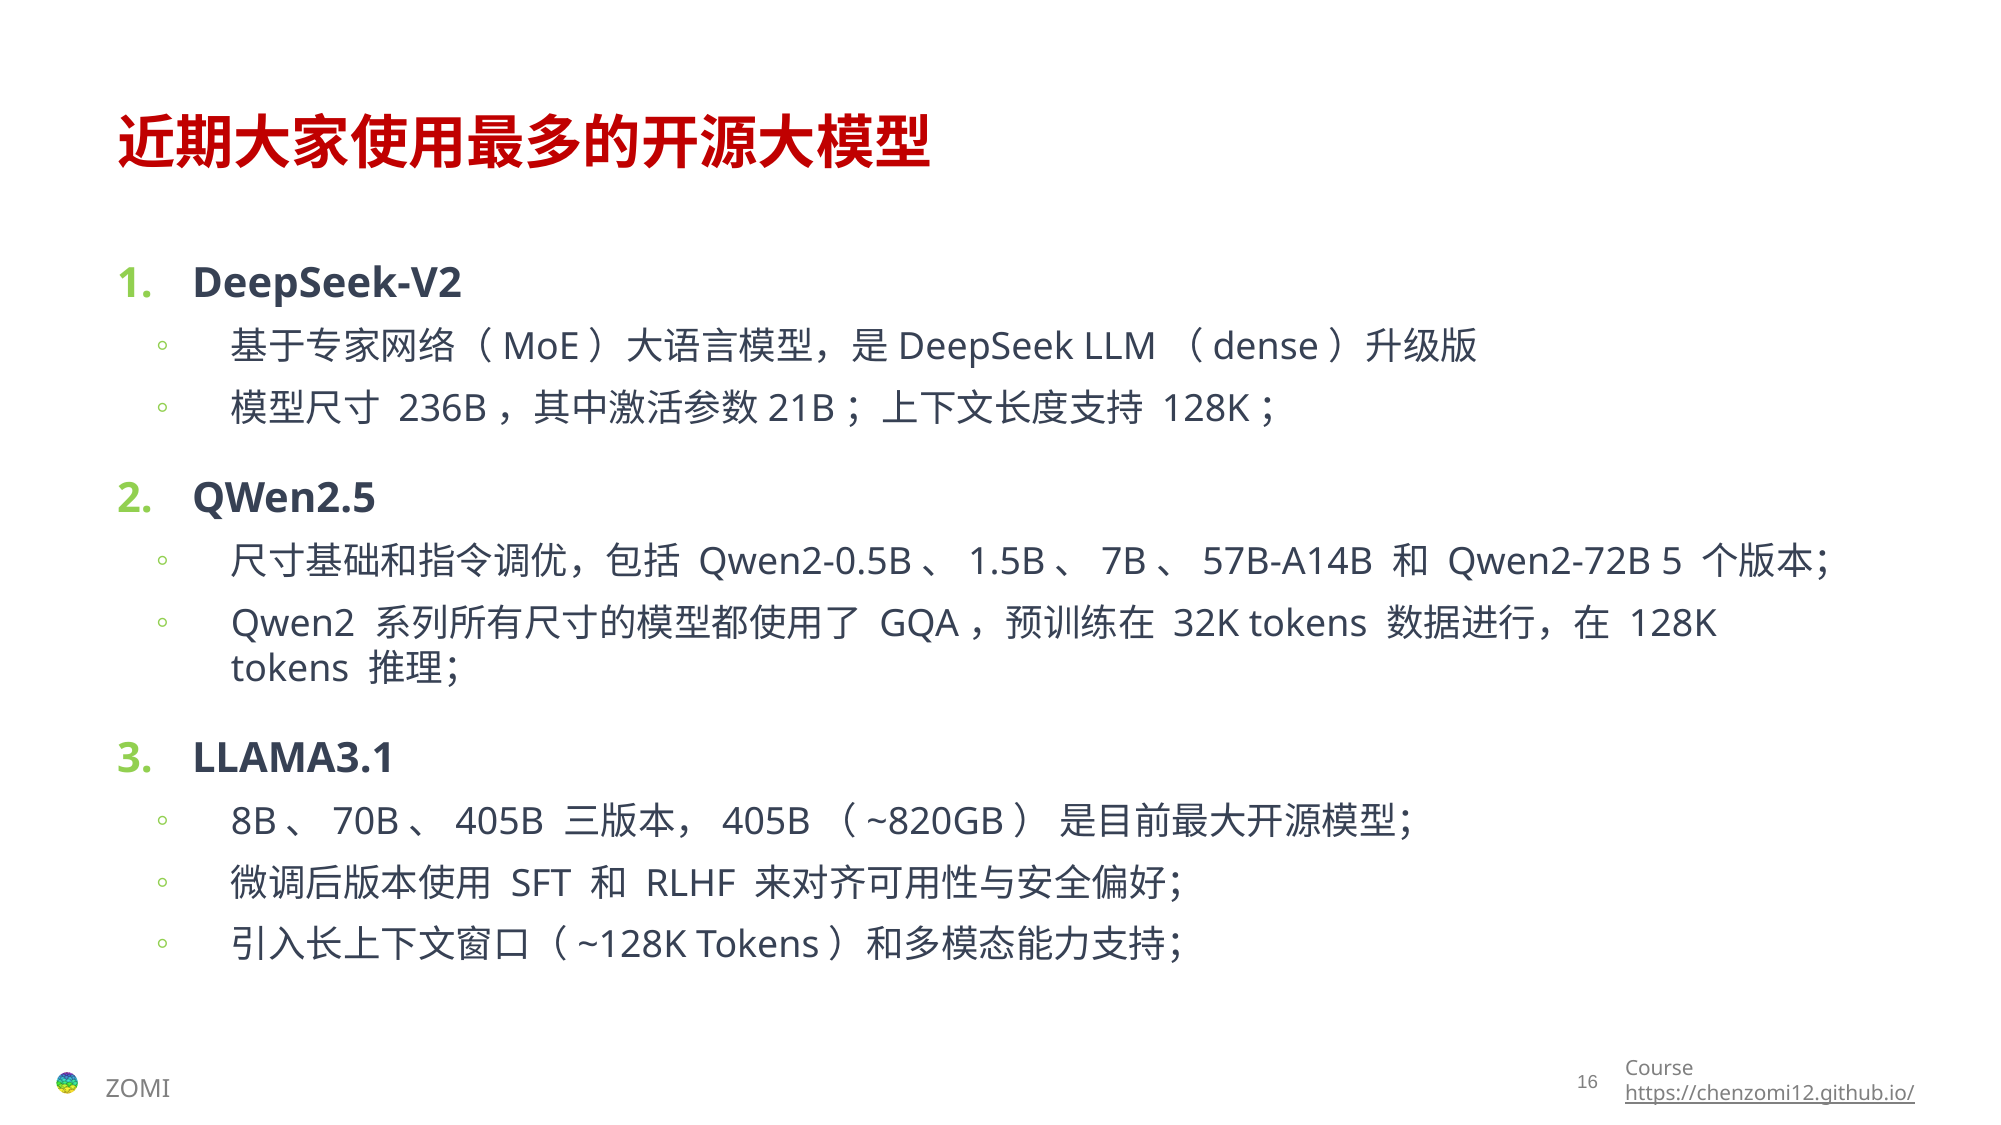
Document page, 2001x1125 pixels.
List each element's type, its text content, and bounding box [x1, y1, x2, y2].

list DeepSeek-V2 基于专家网络（MoE）大语言模型，是DeepSeek LLM（dense）升级版 模型尺寸 236B，其中激活参数21B；上下文长度支持 128K； QWen2.5 尺寸基础和指令调优，包括 Qwen2-0.5B、1.5B、7B、57B-A14B 和 Qwen2-72B 5 个版本； Qwen2 系列所有尺寸的模型都使用了 GQA，预训练在 32K tokens 数据进行，在 128K tokens 推理； LLAMA3.1 8B、70B、405B 三版本，405B（~820GB） 是目前最大开源模型； 微调后版本使用 SFT 和 RLHF 来对齐可用性与安全偏好； 引入长上下文窗口（~128K Tokens）和多模态能力支持； [102, 223, 1901, 1043]
title 近期大家使用最多的开源大模型 [102, 91, 1901, 189]
picture [57, 1073, 77, 1093]
